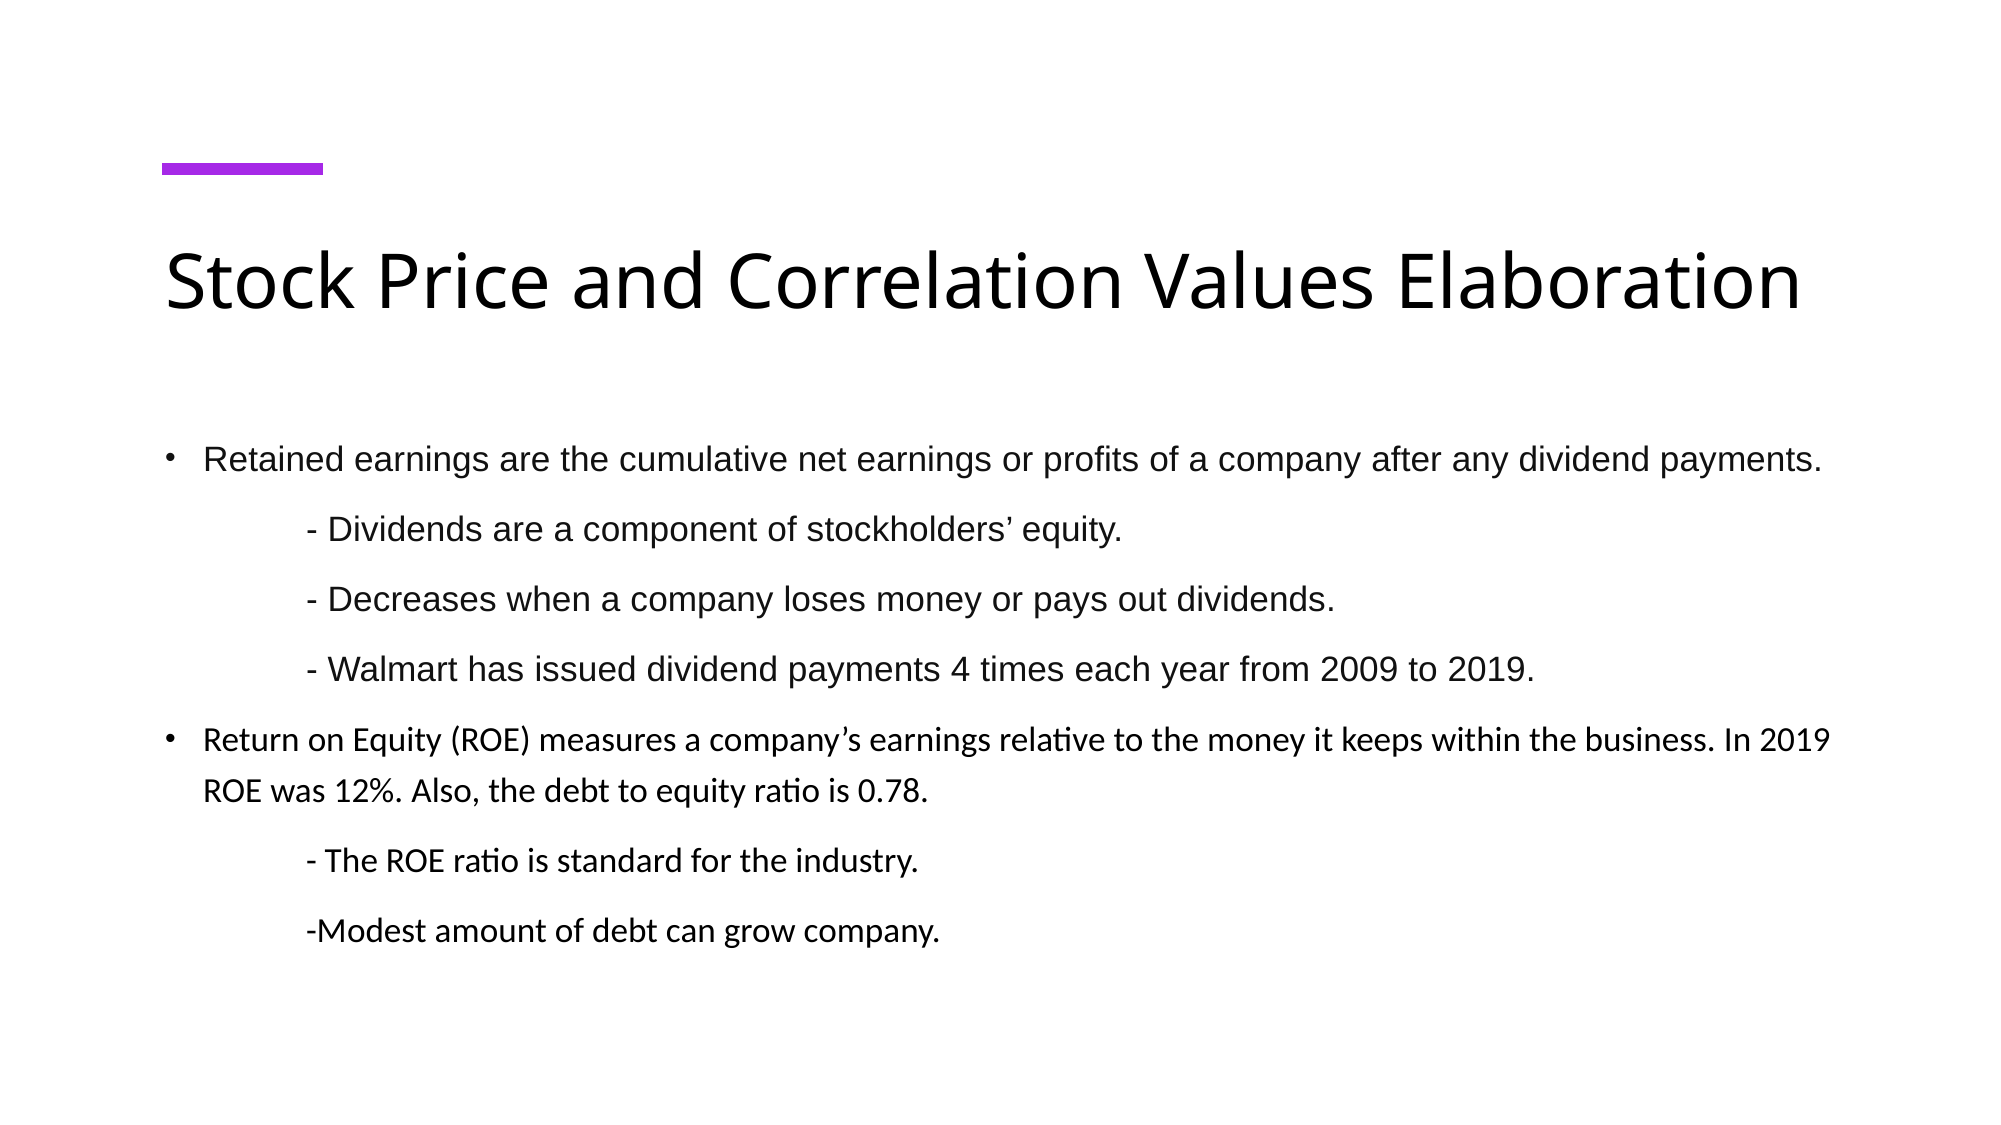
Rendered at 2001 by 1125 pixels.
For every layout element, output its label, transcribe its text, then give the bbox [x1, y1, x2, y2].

title Stock Price and Correlation Values Elaboration [150, 224, 1850, 419]
list Retained earnings are the cumulative net earnings or profits of a company after any dividend payments. - Dividends are a component of stockholders’ equity. - Decreases when a company loses money or pays out dividends. - Walmart has issued dividend payments 4 times each year from 2009 to 2019. Return on Equity (ROE) measures a company’s earnings relative to the money it keeps within the business. In 2019 ROE was 12%. Also, the debt to equity ratio is 0.78. - The ROE ratio is standard for the industry. -Modest amount of debt can grow company. [150, 419, 1850, 975]
